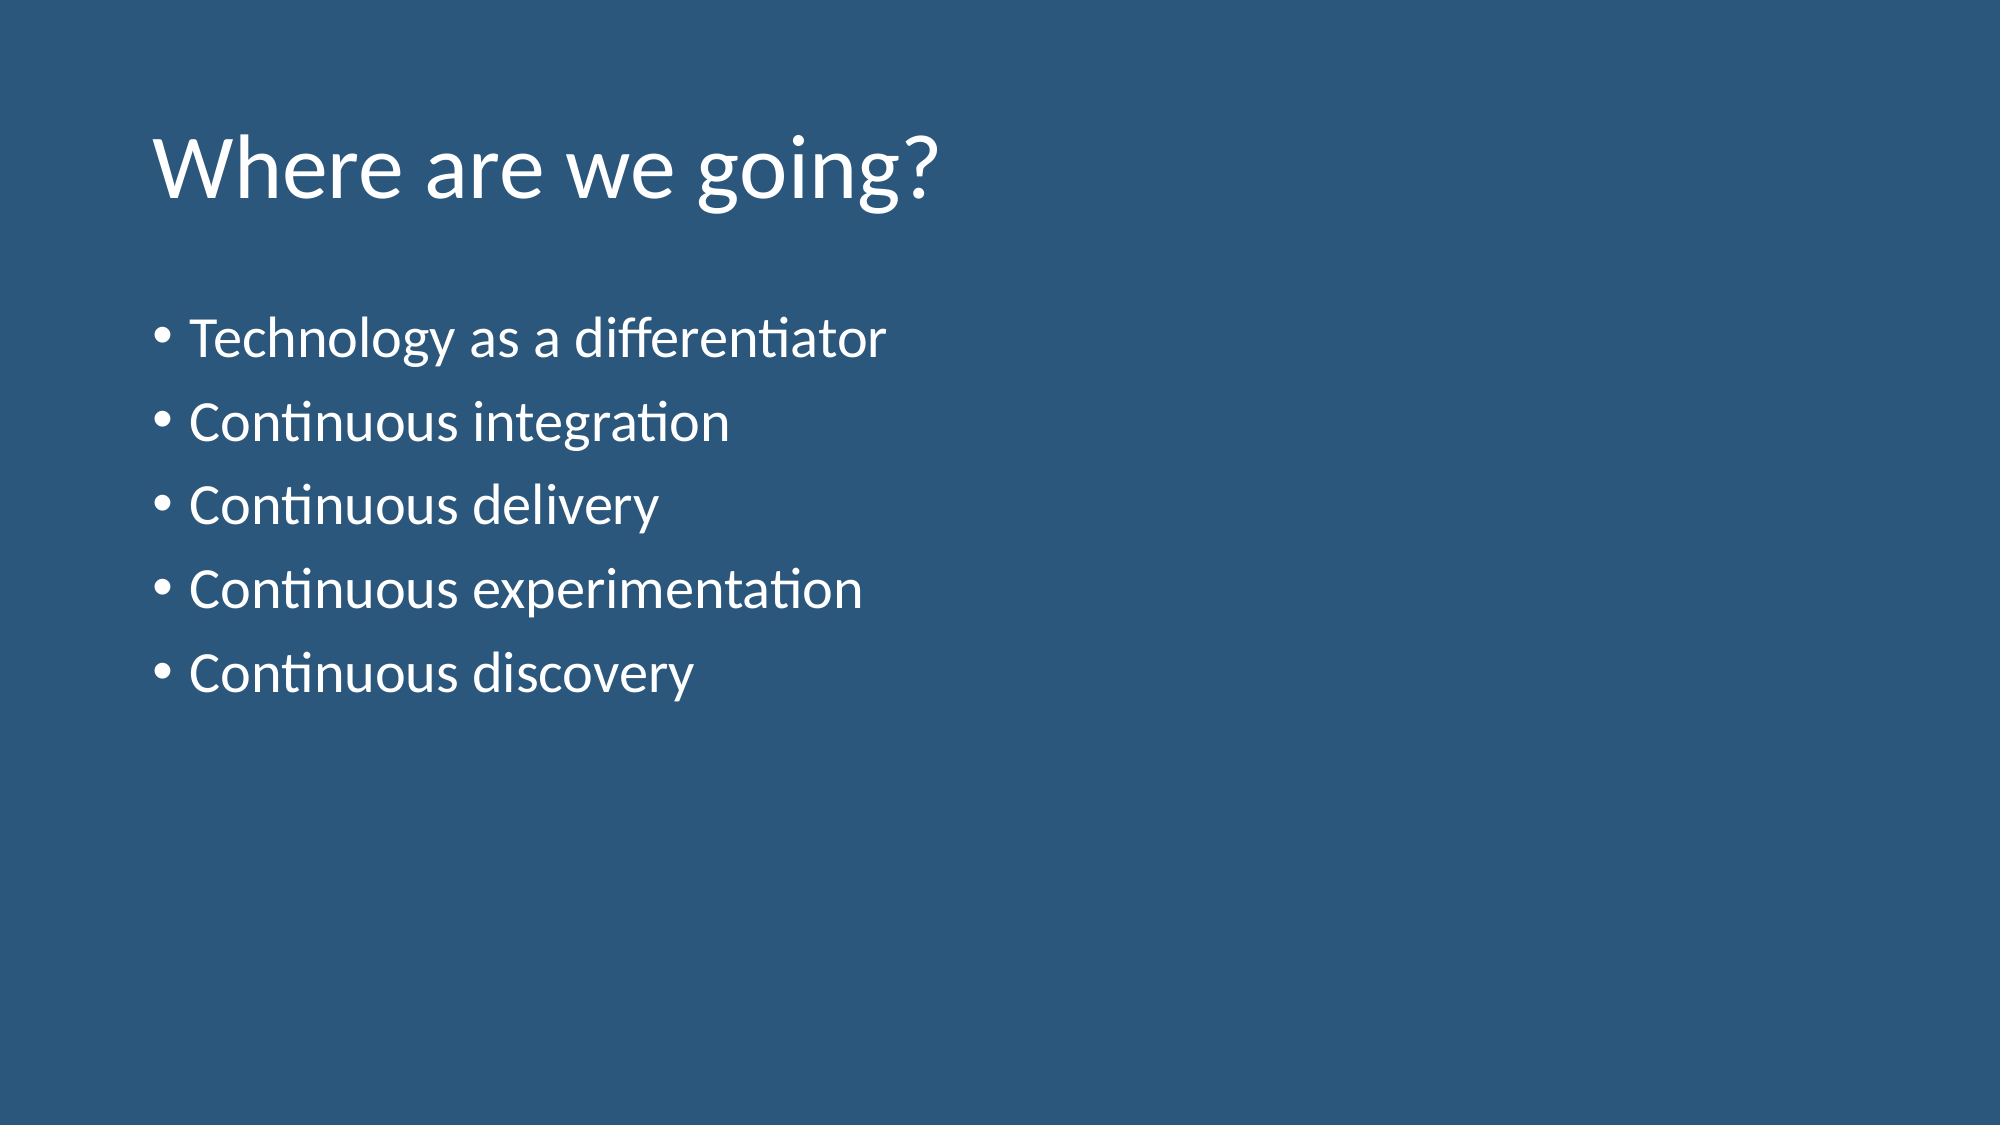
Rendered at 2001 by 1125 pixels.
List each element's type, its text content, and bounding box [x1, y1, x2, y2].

title Where are we going? [137, 59, 1863, 278]
list Technology as a differentiator Continuous integration Continuous delivery Continuous experimentation Continuous discovery [137, 299, 1863, 1014]
